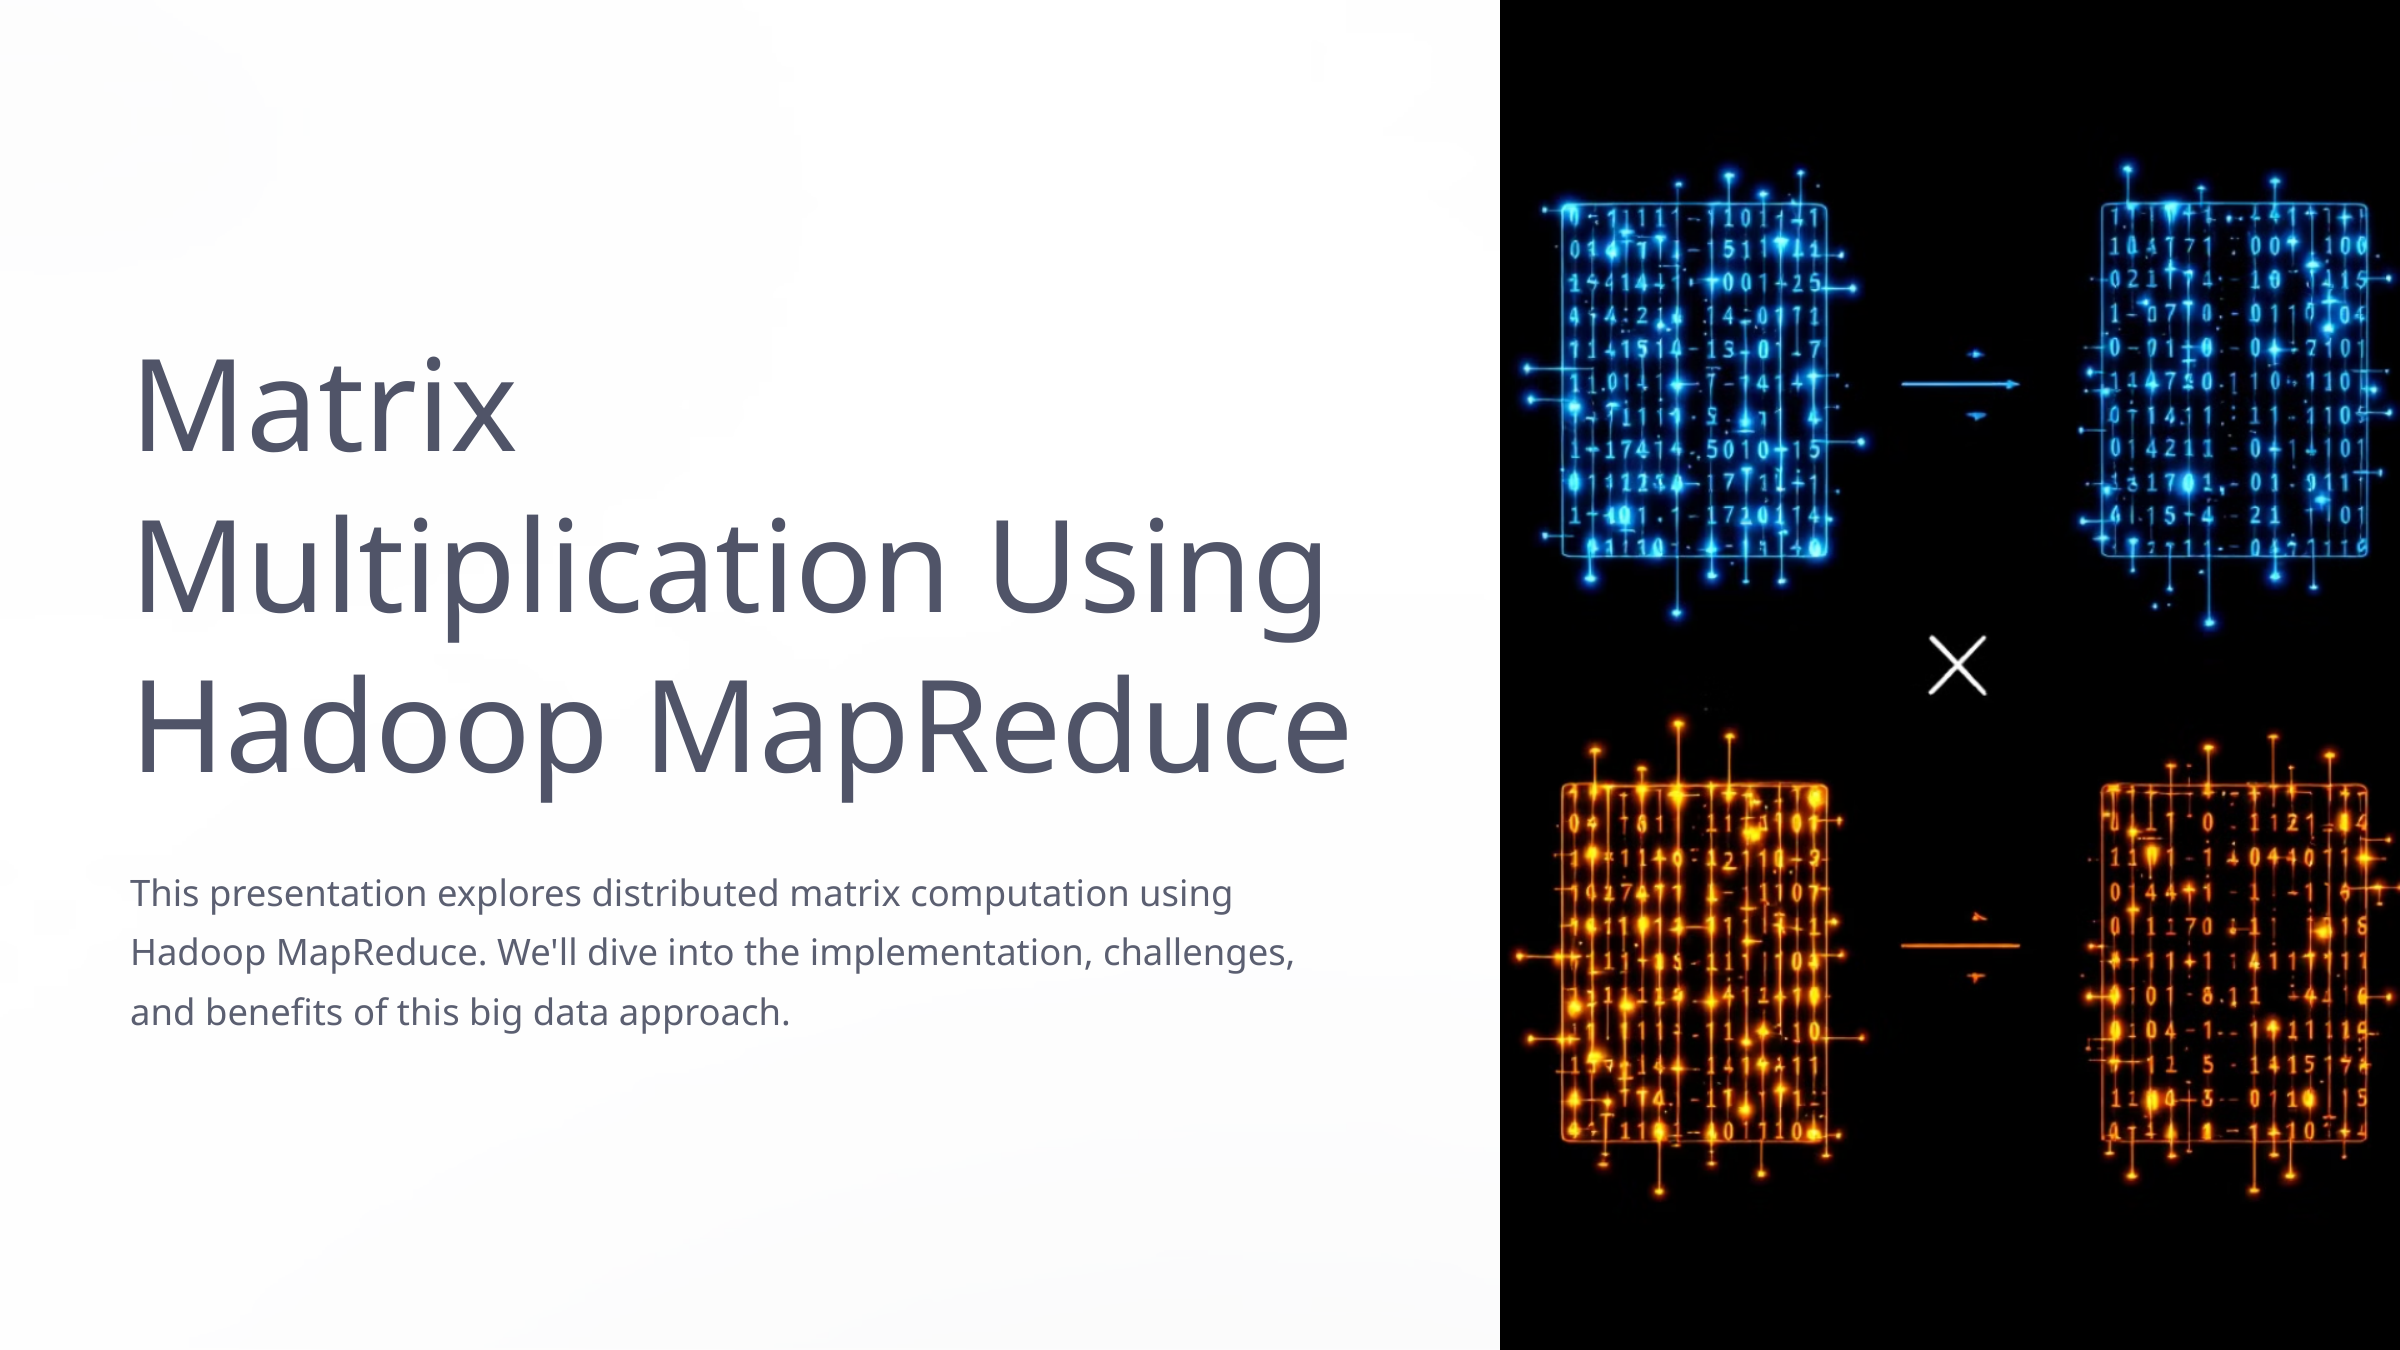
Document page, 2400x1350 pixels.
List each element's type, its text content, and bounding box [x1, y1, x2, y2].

text_box This presentation explores distributed matrix computation using Hadoop MapReduce. We'll dive into the implementation, challenges, and benefits of this big data approach. [130, 854, 1370, 1033]
text_box Matrix Multiplication Using Hadoop MapReduce [130, 317, 1370, 799]
picture [1499, 0, 2400, 1350]
